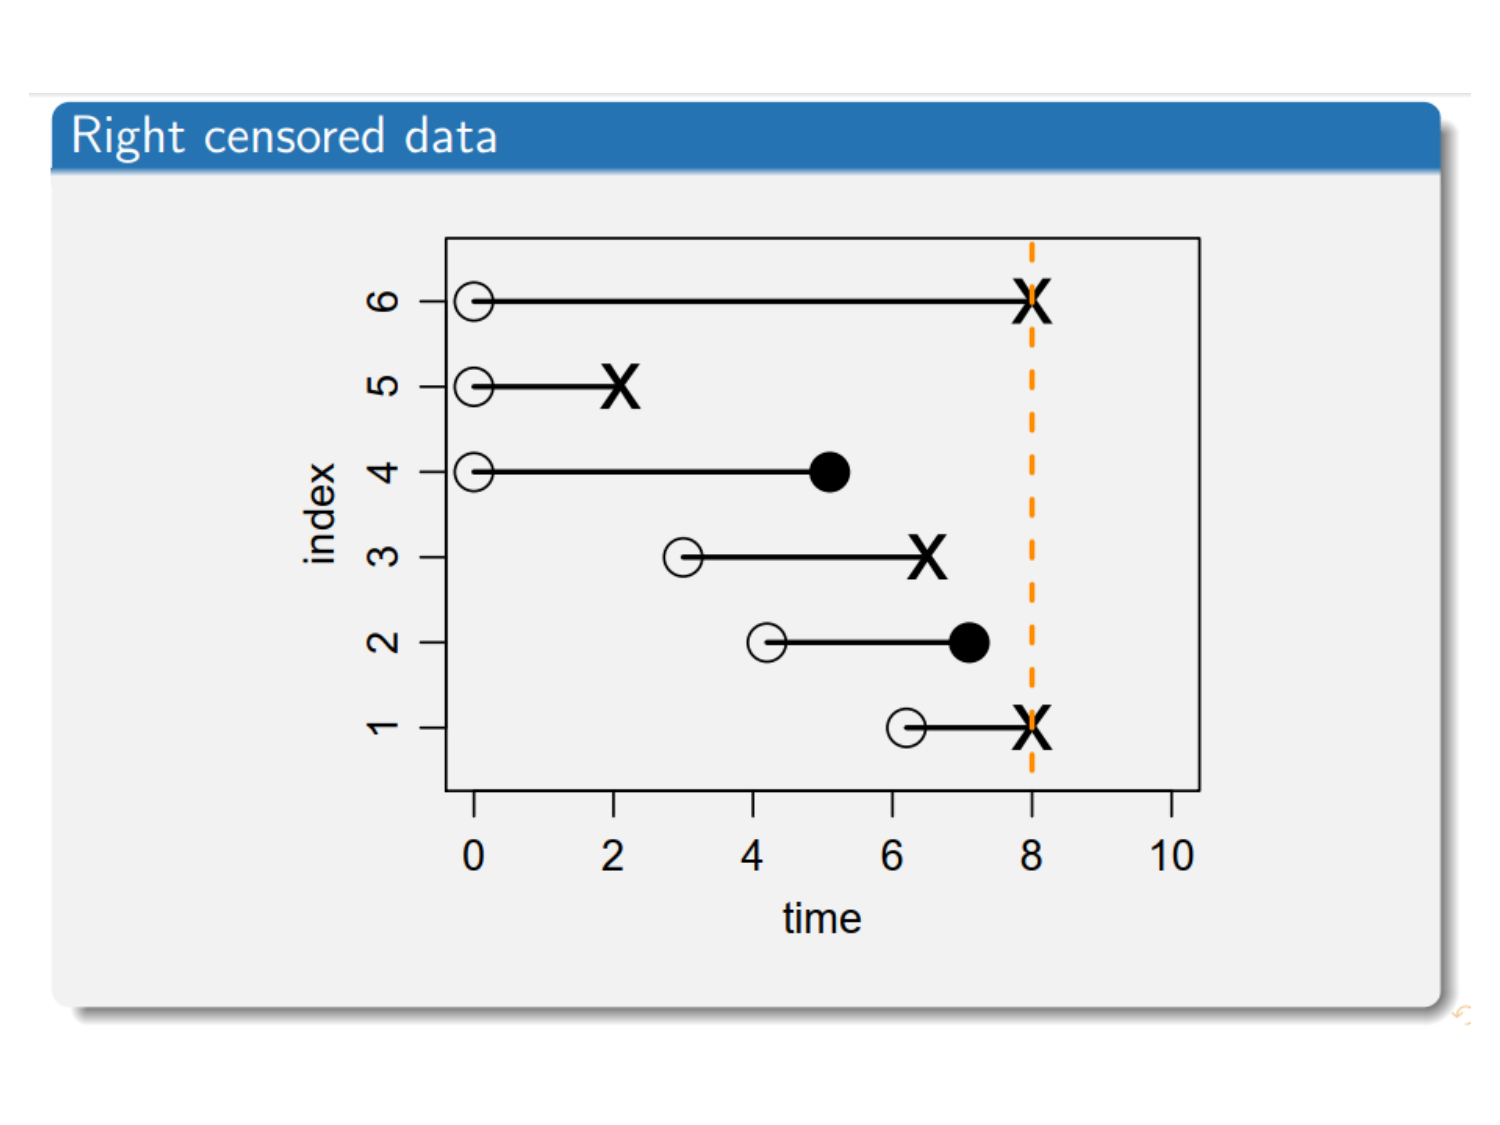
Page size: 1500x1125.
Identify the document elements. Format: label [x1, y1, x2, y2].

picture [29, 93, 1471, 1032]
